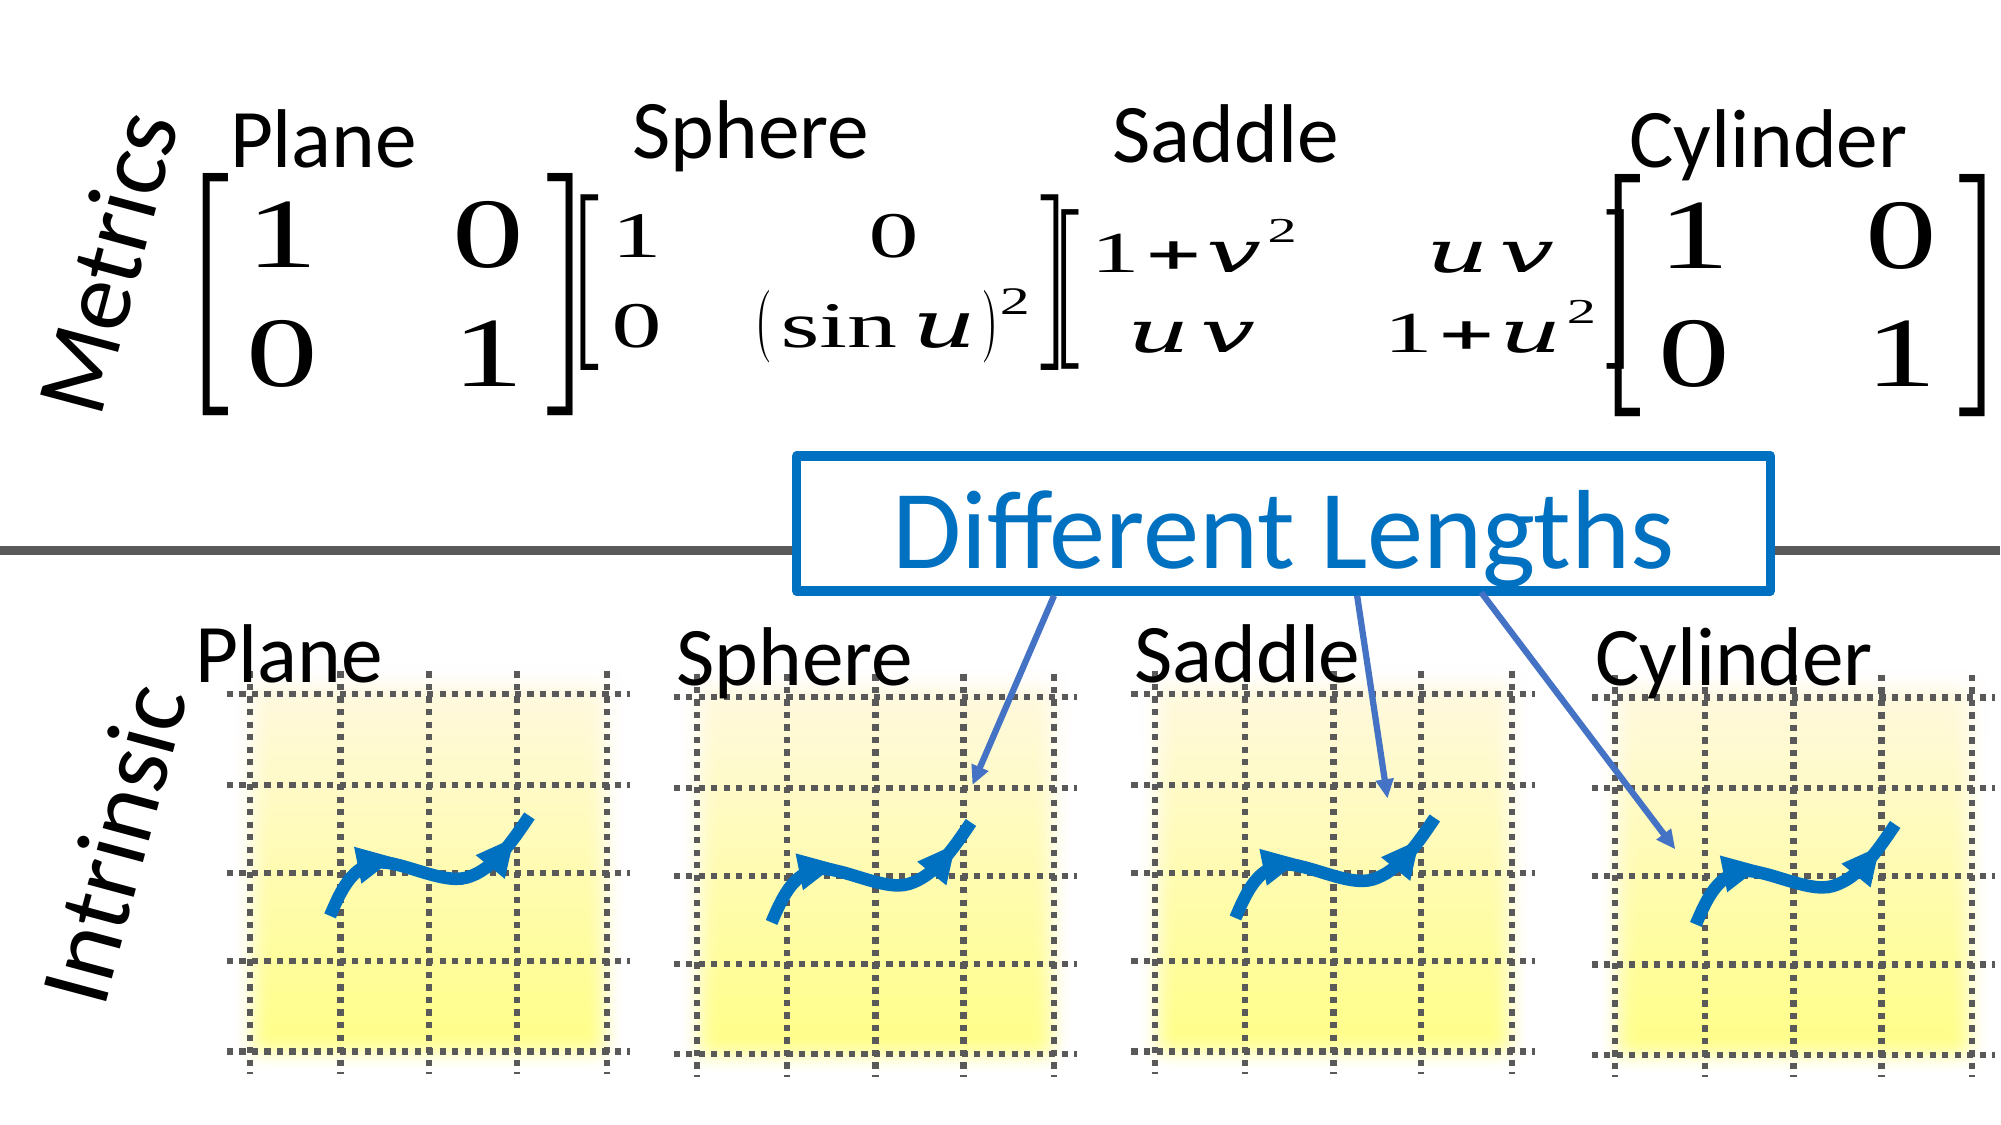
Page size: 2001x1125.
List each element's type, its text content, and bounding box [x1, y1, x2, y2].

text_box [226, 599, 631, 1074]
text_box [573, 75, 1068, 376]
text_box Intrinsic [7, 669, 208, 1015]
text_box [1054, 79, 1630, 372]
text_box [1591, 602, 1995, 1078]
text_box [1131, 850, 1535, 1074]
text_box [361, 762, 514, 966]
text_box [1727, 771, 1880, 975]
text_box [803, 850, 956, 973]
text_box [1604, 83, 1992, 422]
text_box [796, 456, 1771, 850]
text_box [192, 83, 580, 421]
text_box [1267, 850, 1420, 968]
text_box Metrics [3, 96, 192, 425]
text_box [673, 601, 1077, 1077]
